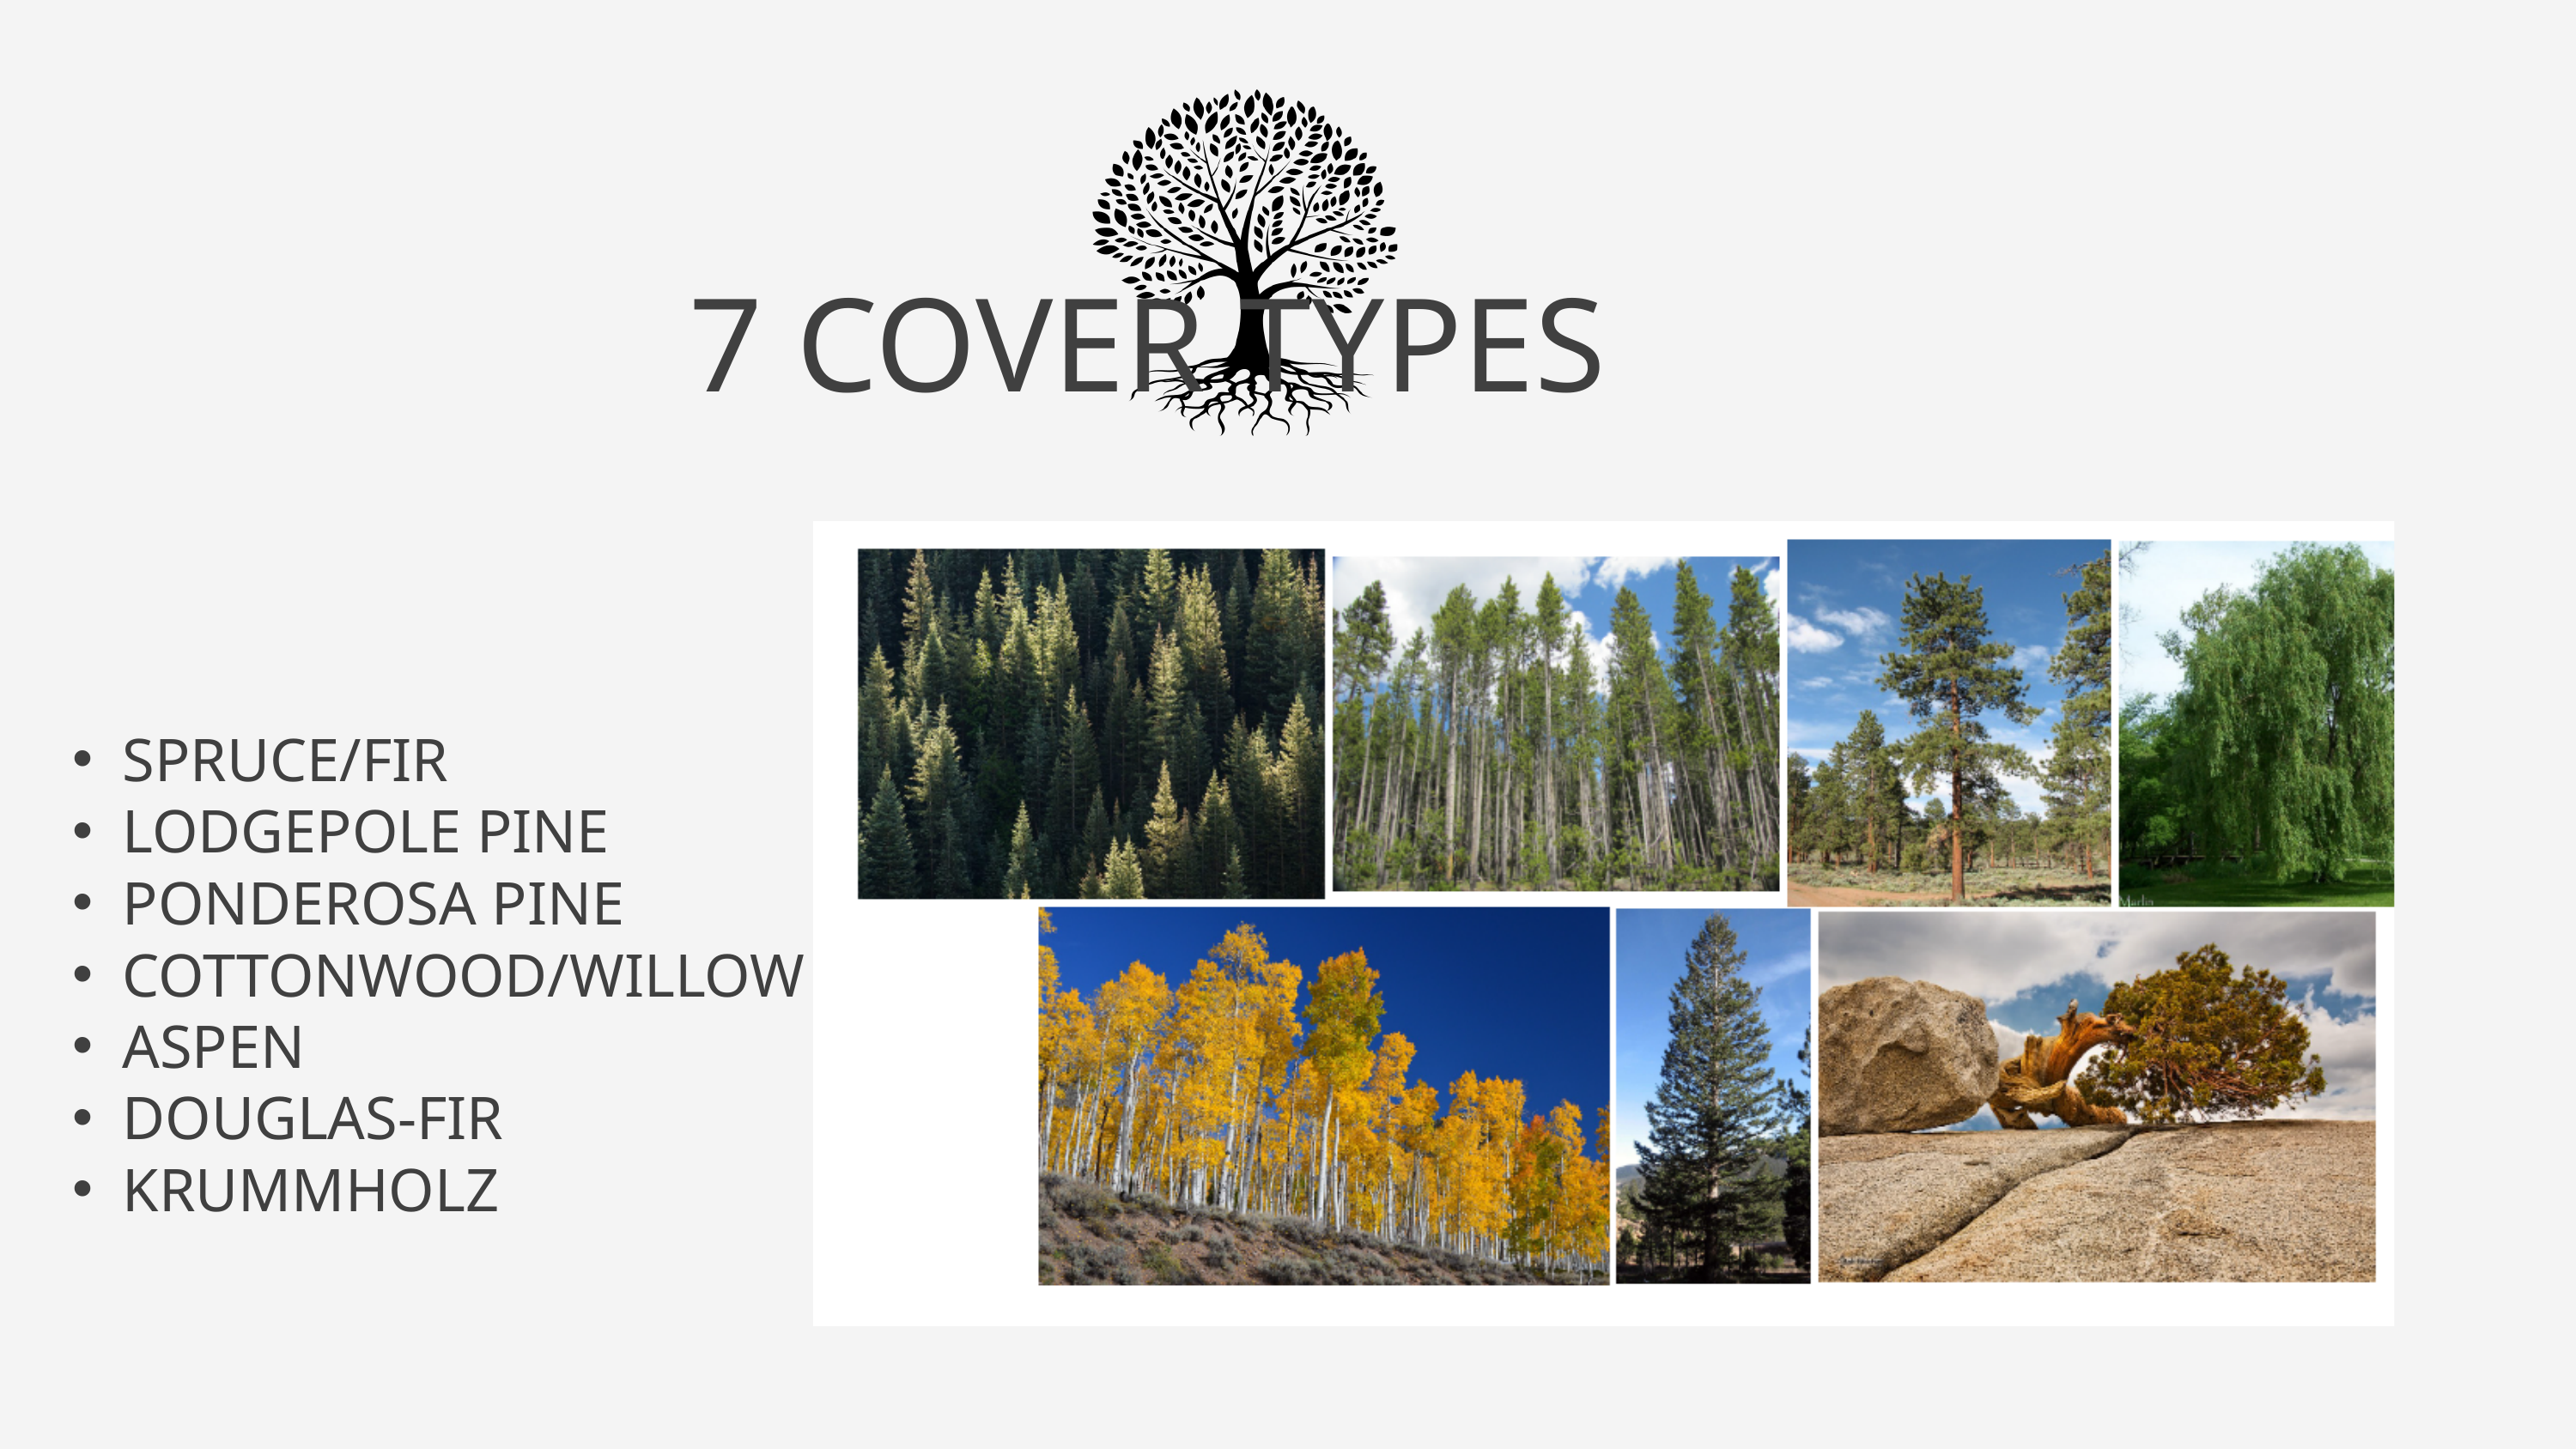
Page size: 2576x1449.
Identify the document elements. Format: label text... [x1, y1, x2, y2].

text_box [1092, 89, 1398, 259]
text_box 7 COVER TYPES [600, 259, 1694, 576]
text_box SPRUCE/FIR LODGEPOLE PINE PONDEROSA PINE COTTONWOOD/WILLOW ASPEN DOUGLAS-FIR KRUMMHOLZ [22, 721, 1093, 1295]
text_box [813, 521, 2395, 1326]
